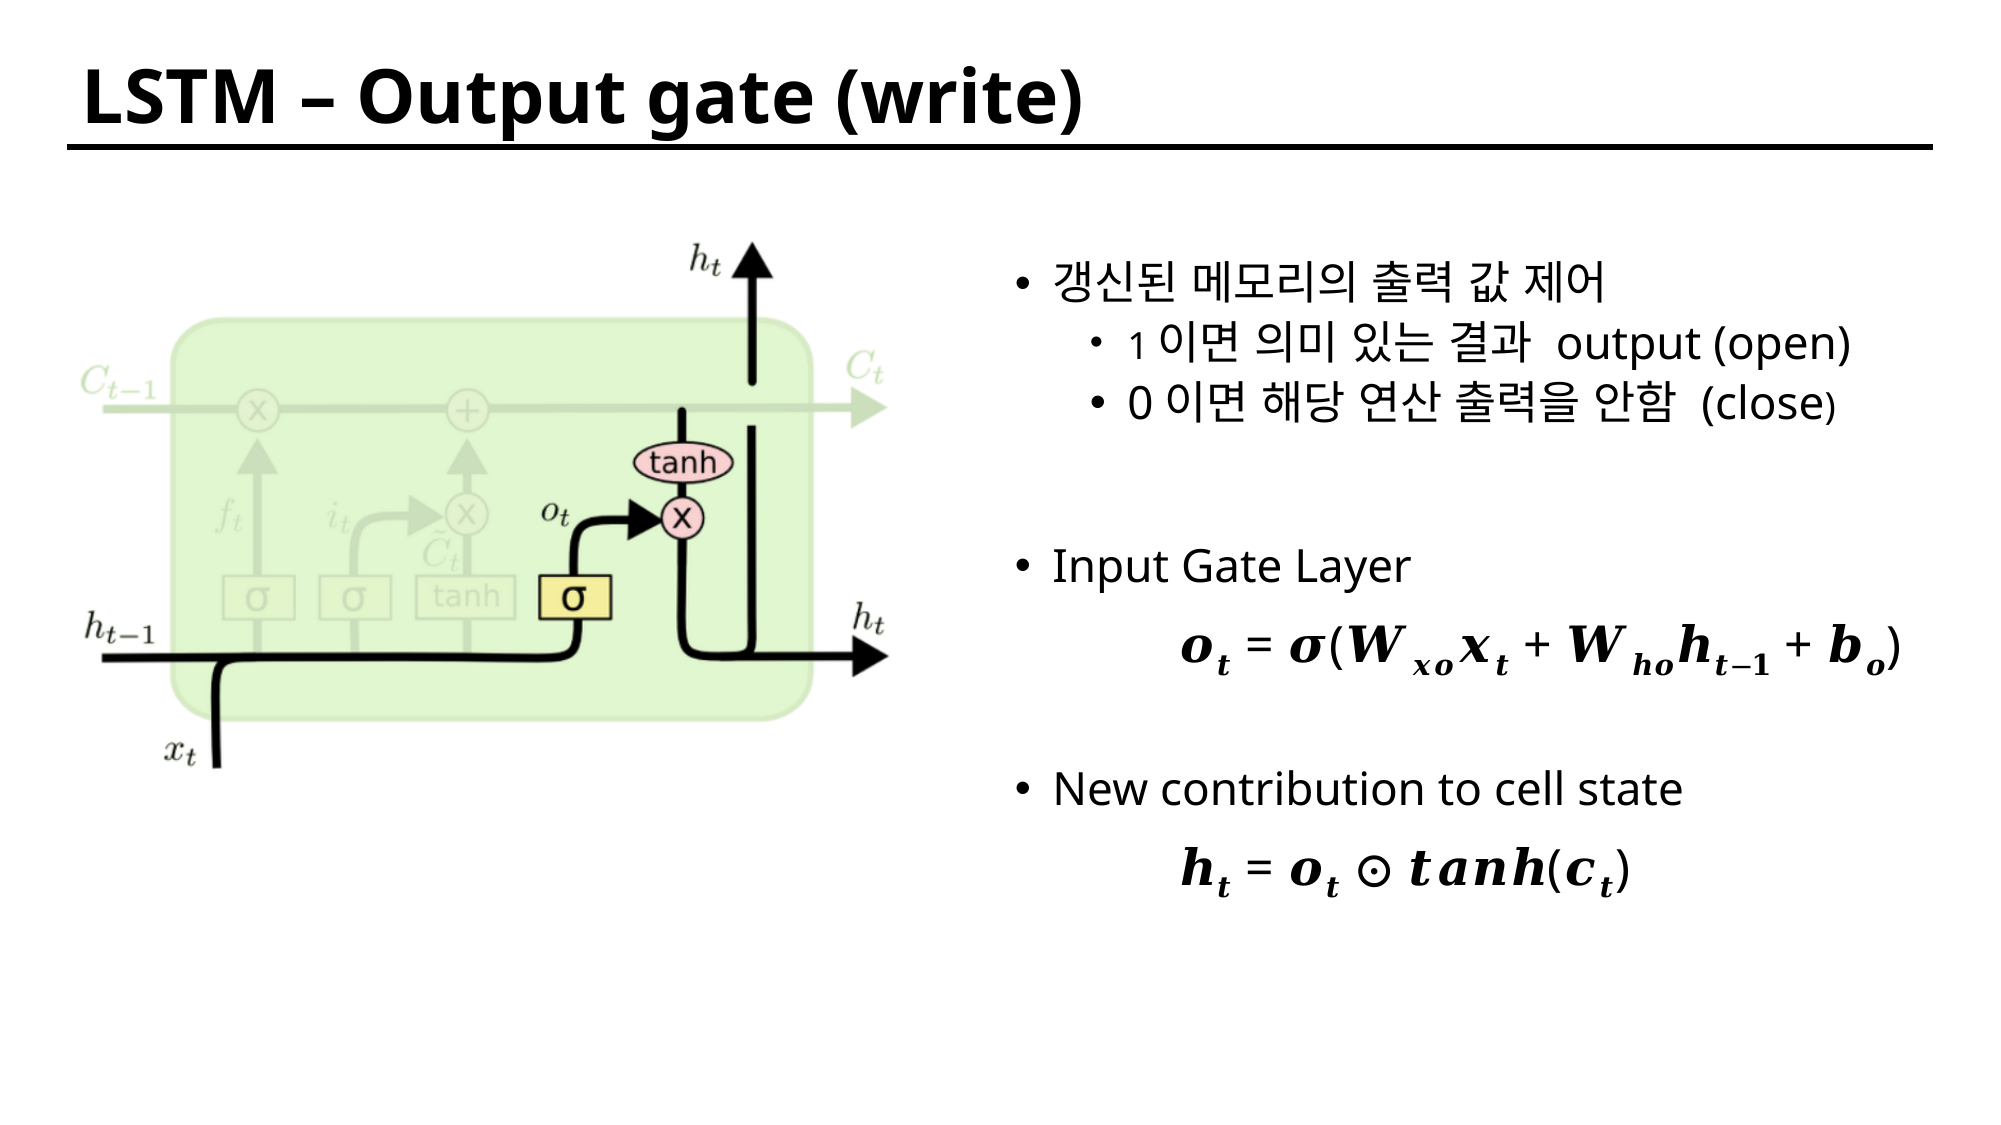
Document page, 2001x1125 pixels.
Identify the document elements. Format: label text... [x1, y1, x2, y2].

text_box 갱신된 메모리의 출력 값 제어 1이면 의미 있는 결과 output (open) 0이면 해당 연산 출력을 안함 (close) Input Gate Layer 𝒐𝒕 = 𝝈(𝑾𝒙𝒐𝒙𝒕 + 𝑾𝒉𝒐𝒉𝒕−𝟏 + 𝒃𝒐) New contribution to cell state 𝒉𝒕 = 𝒐𝒕 ⊙ 𝒕𝒂𝒏𝒉(𝒄𝒕) [999, 252, 2000, 967]
text_box LSTM – Output gate (write) [66, 2, 1867, 144]
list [59, 225, 908, 793]
